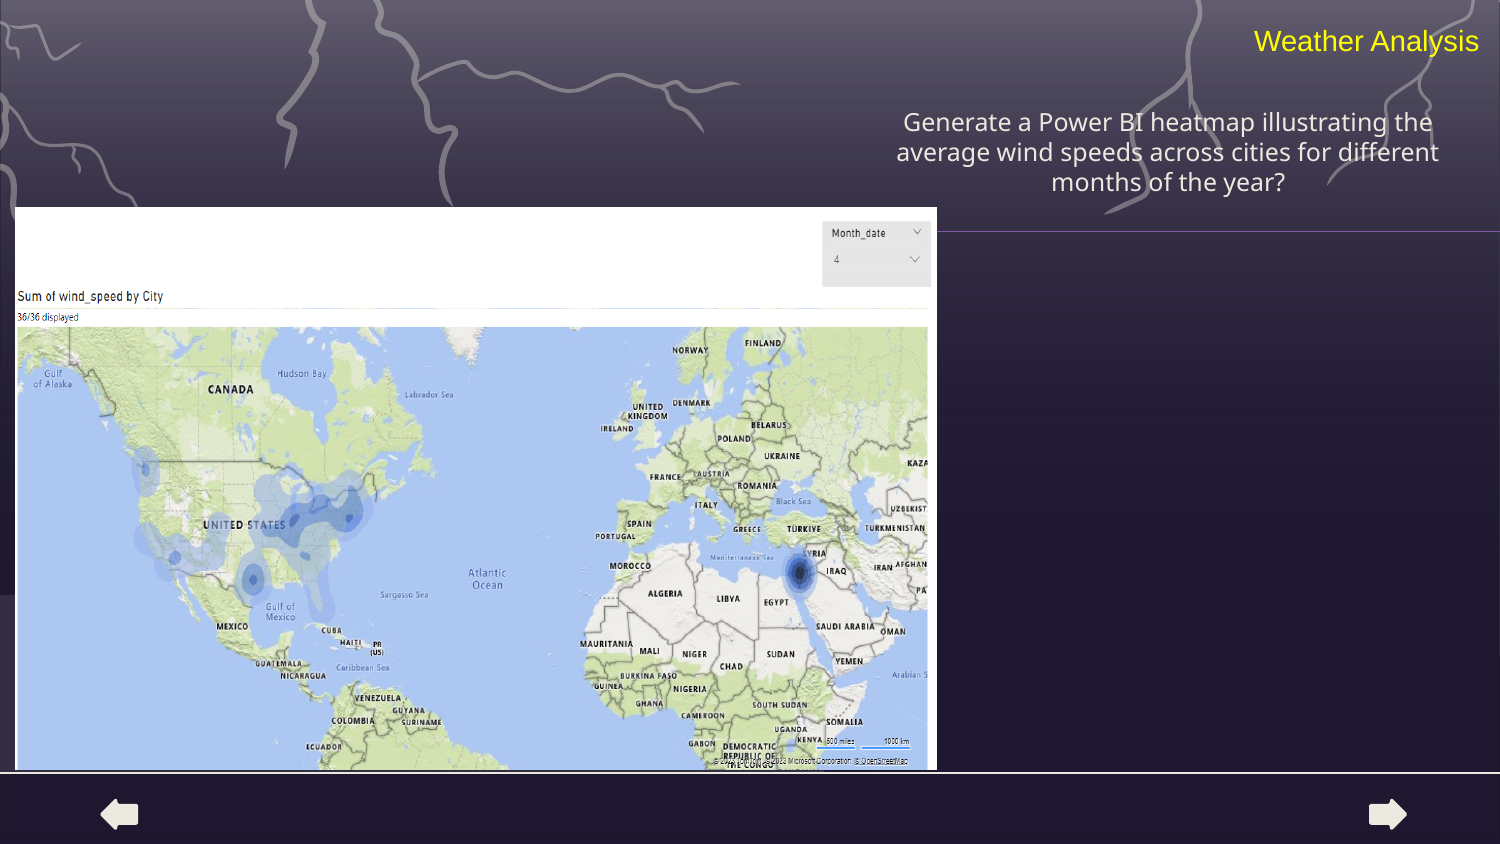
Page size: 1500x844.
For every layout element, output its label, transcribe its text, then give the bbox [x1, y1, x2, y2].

text_box [100, 798, 139, 830]
text_box Weather Analysis [1239, 14, 1500, 65]
picture [15, 207, 937, 770]
subtitle Generate a Power BI heatmap illustrating the average wind speeds across cities for different months of the year? [846, 13, 1468, 231]
text_box [1369, 798, 1407, 830]
